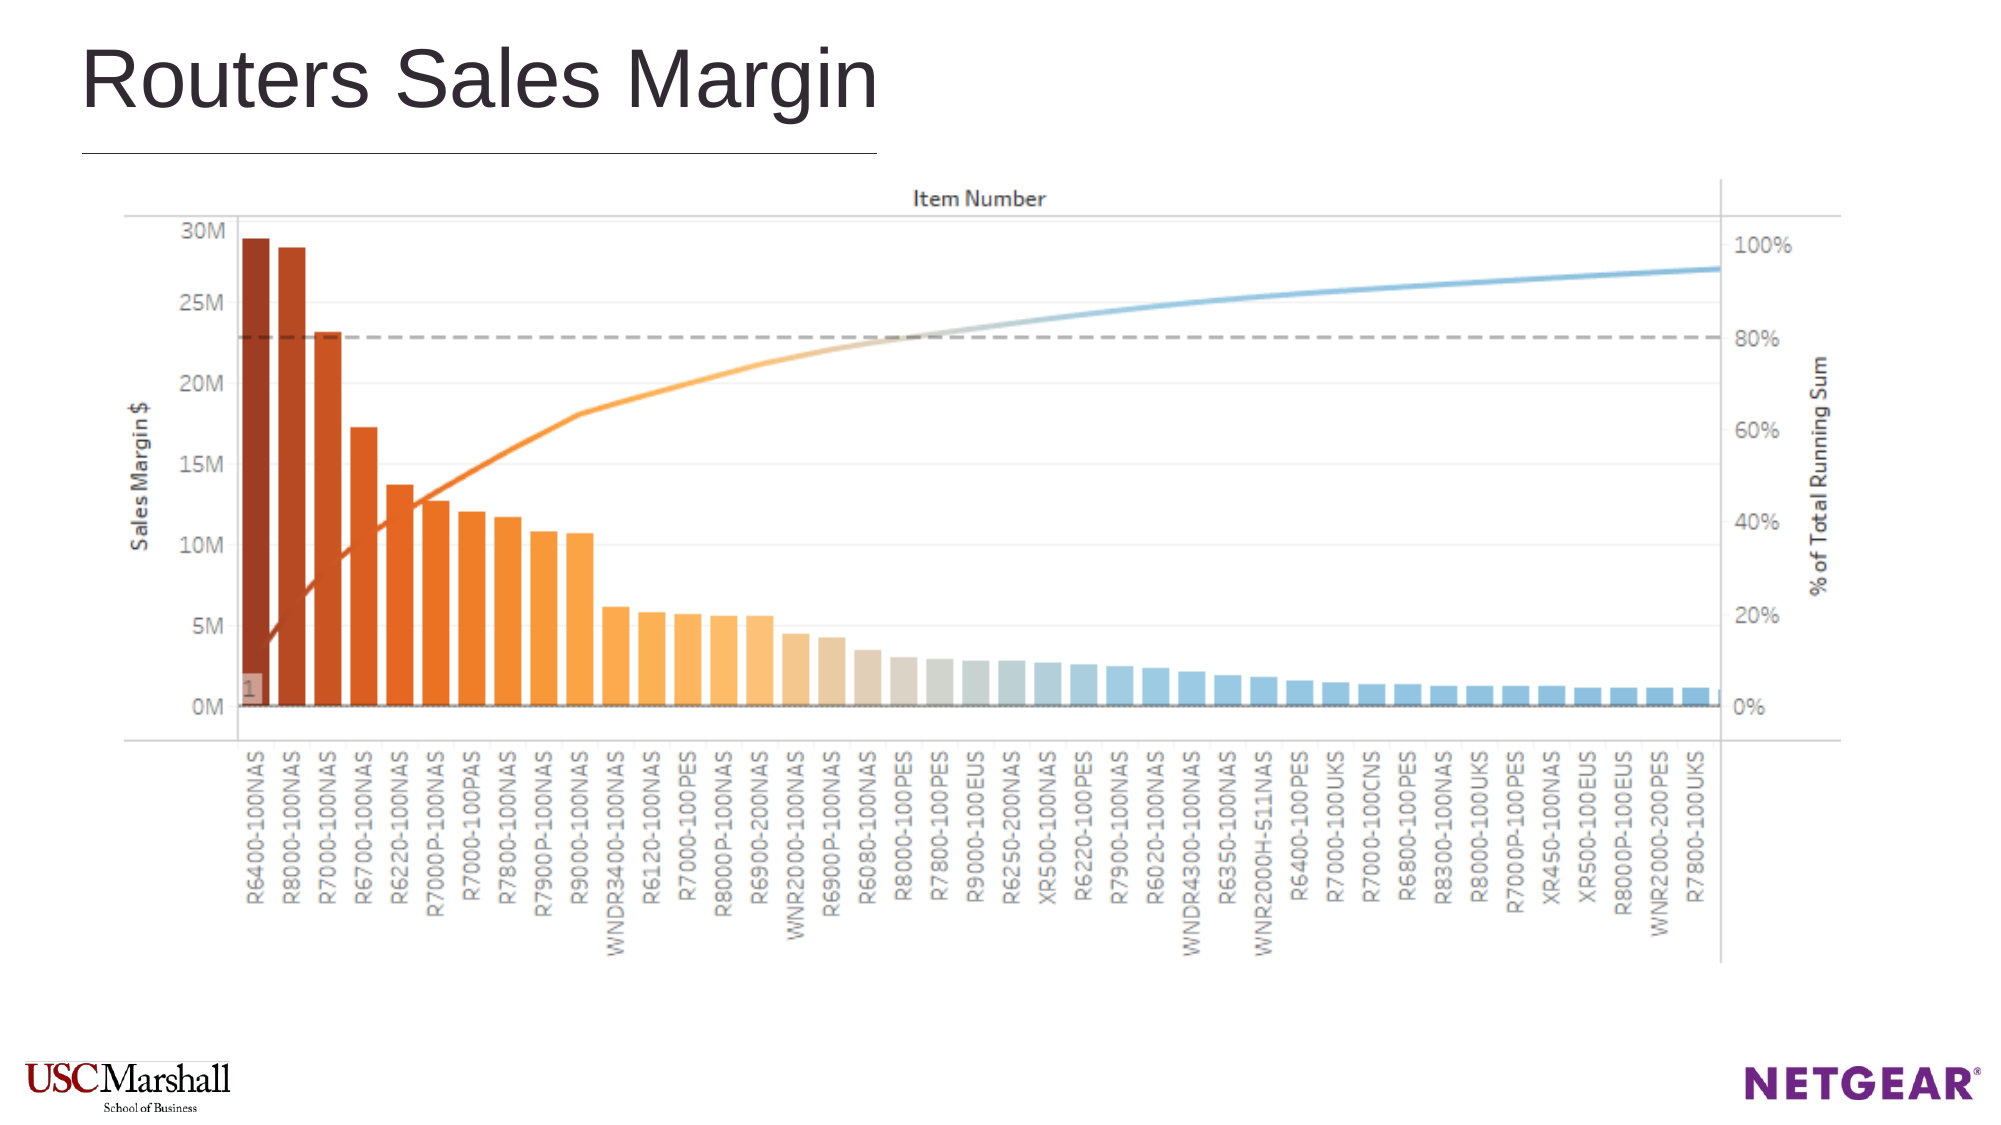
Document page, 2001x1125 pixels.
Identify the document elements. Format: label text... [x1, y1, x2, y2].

picture [1745, 1066, 1981, 1100]
picture [123, 175, 1841, 964]
picture [24, 1061, 231, 1112]
text_box Routers Sales Margin [65, 17, 1433, 232]
